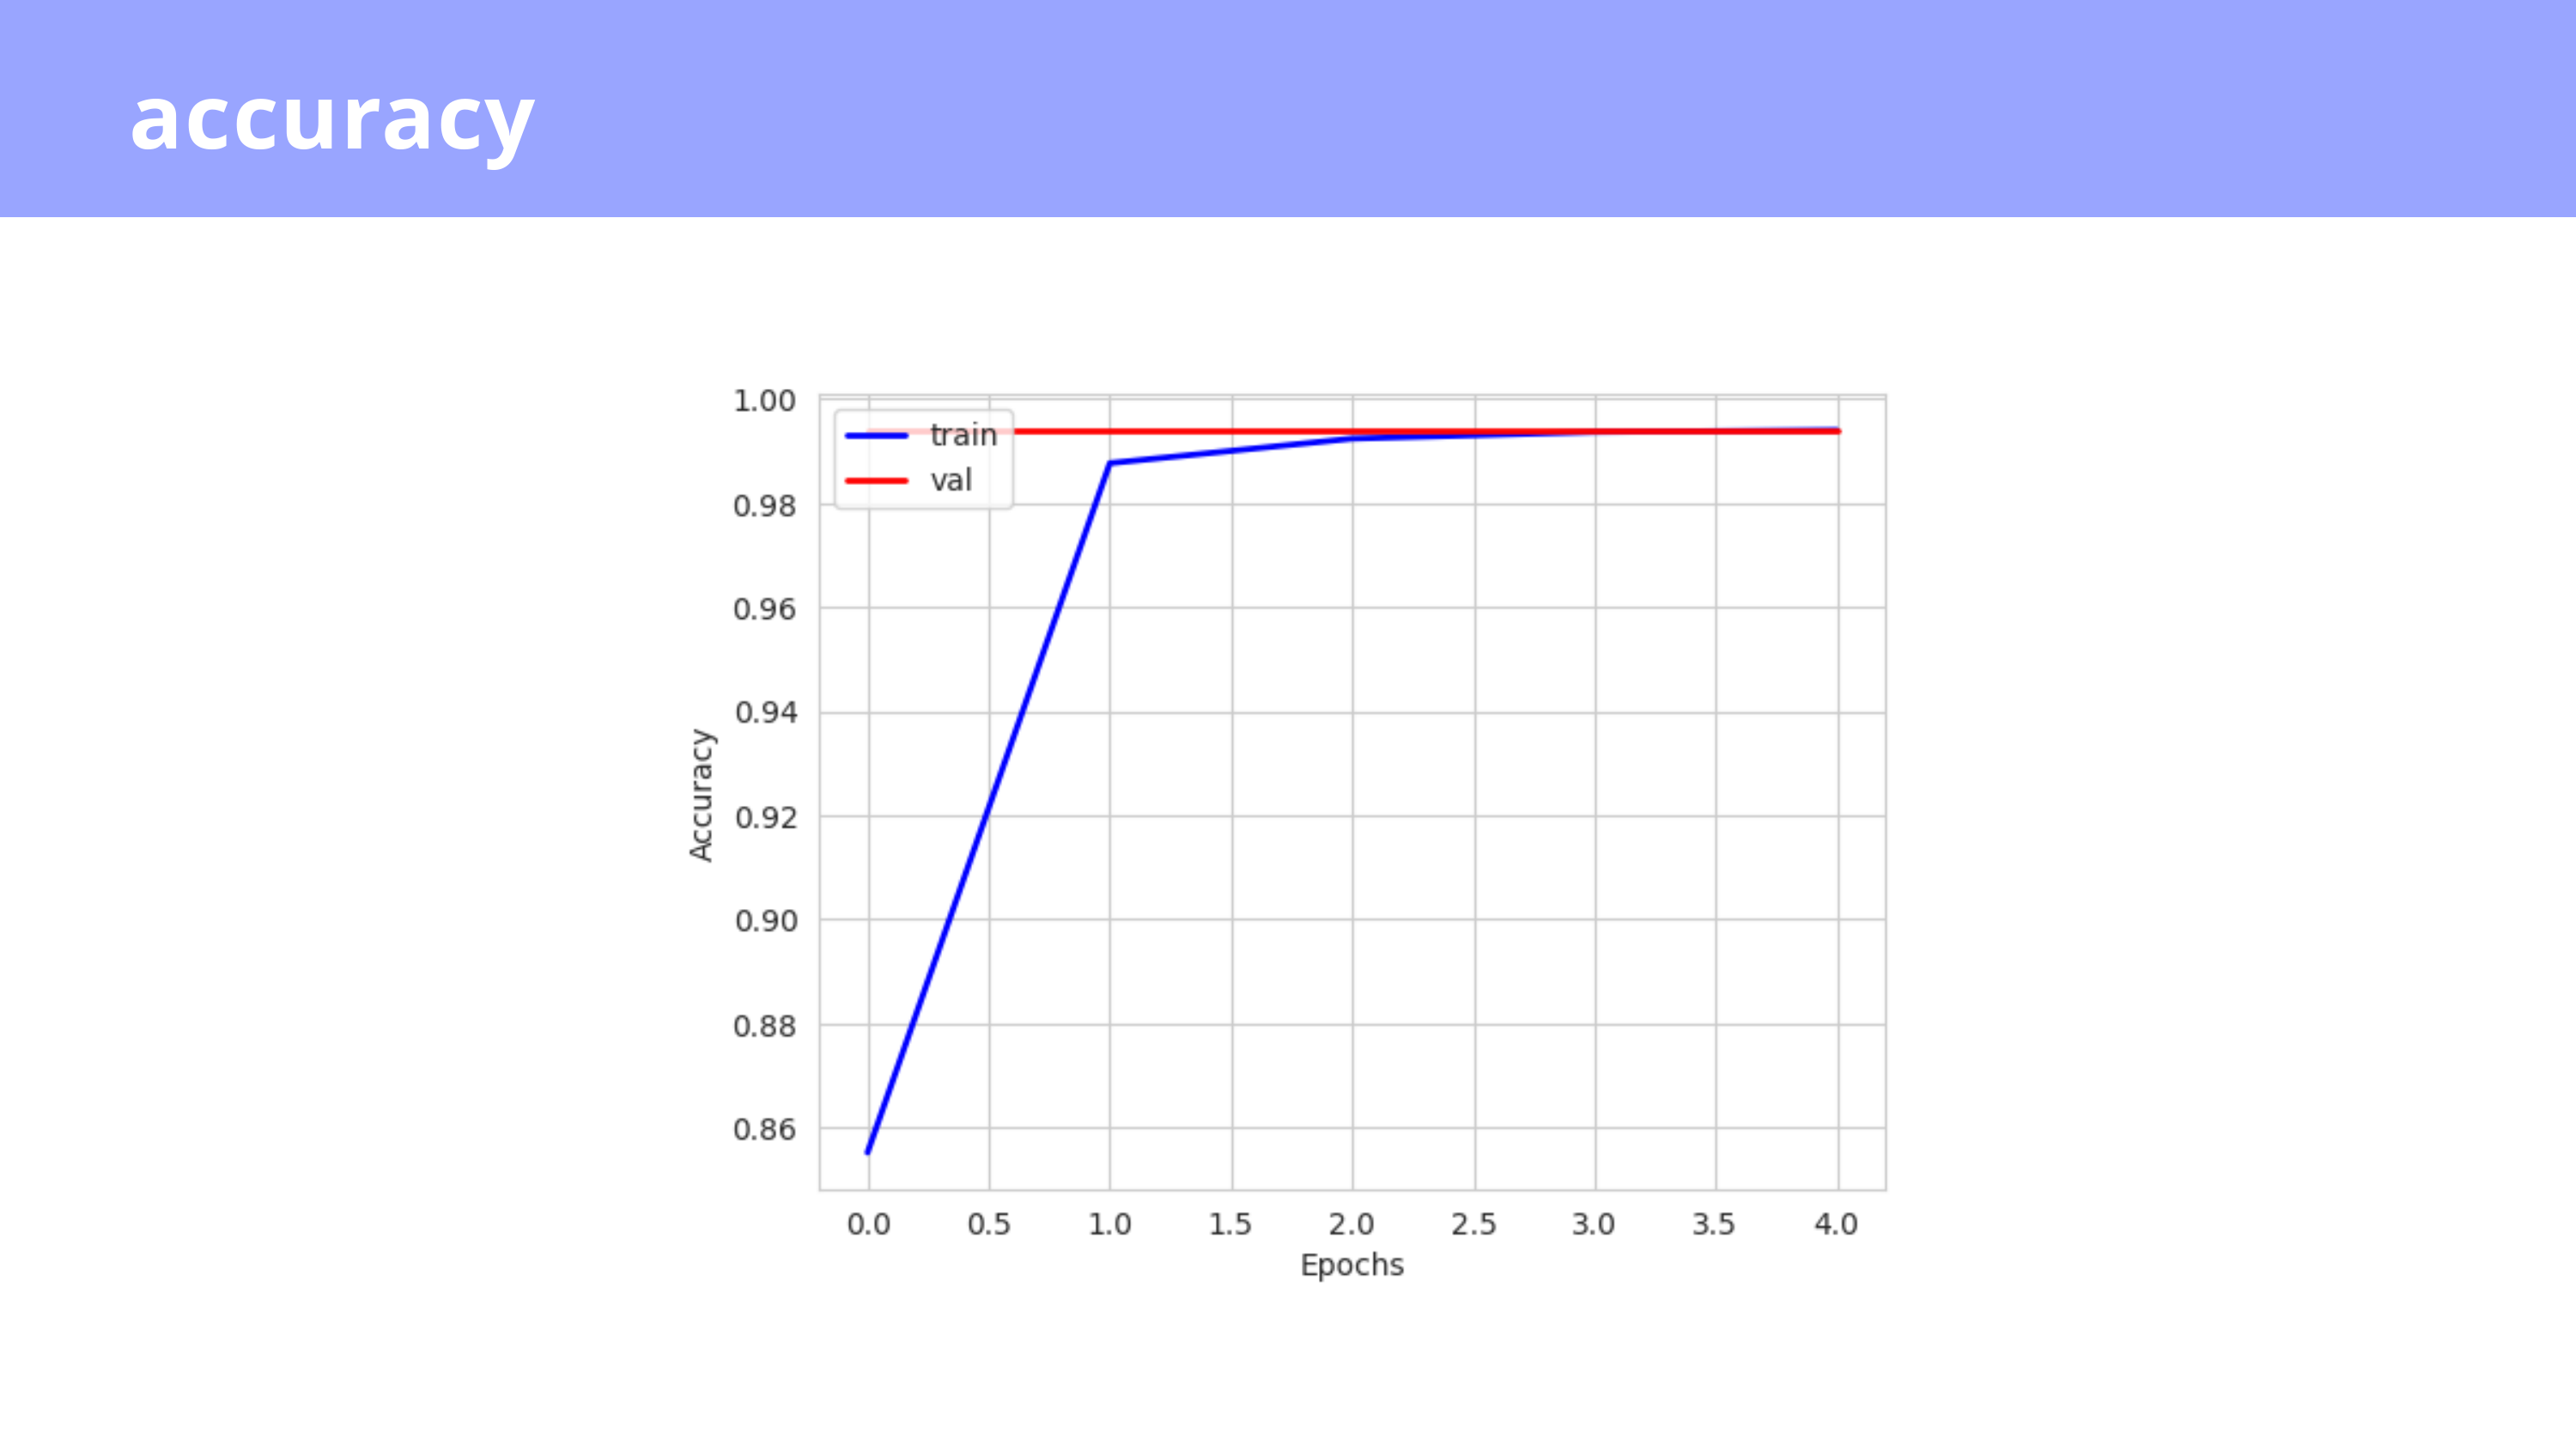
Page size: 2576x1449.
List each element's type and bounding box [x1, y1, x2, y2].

text_box [669, 384, 1907, 1304]
text_box [0, 0, 2576, 218]
